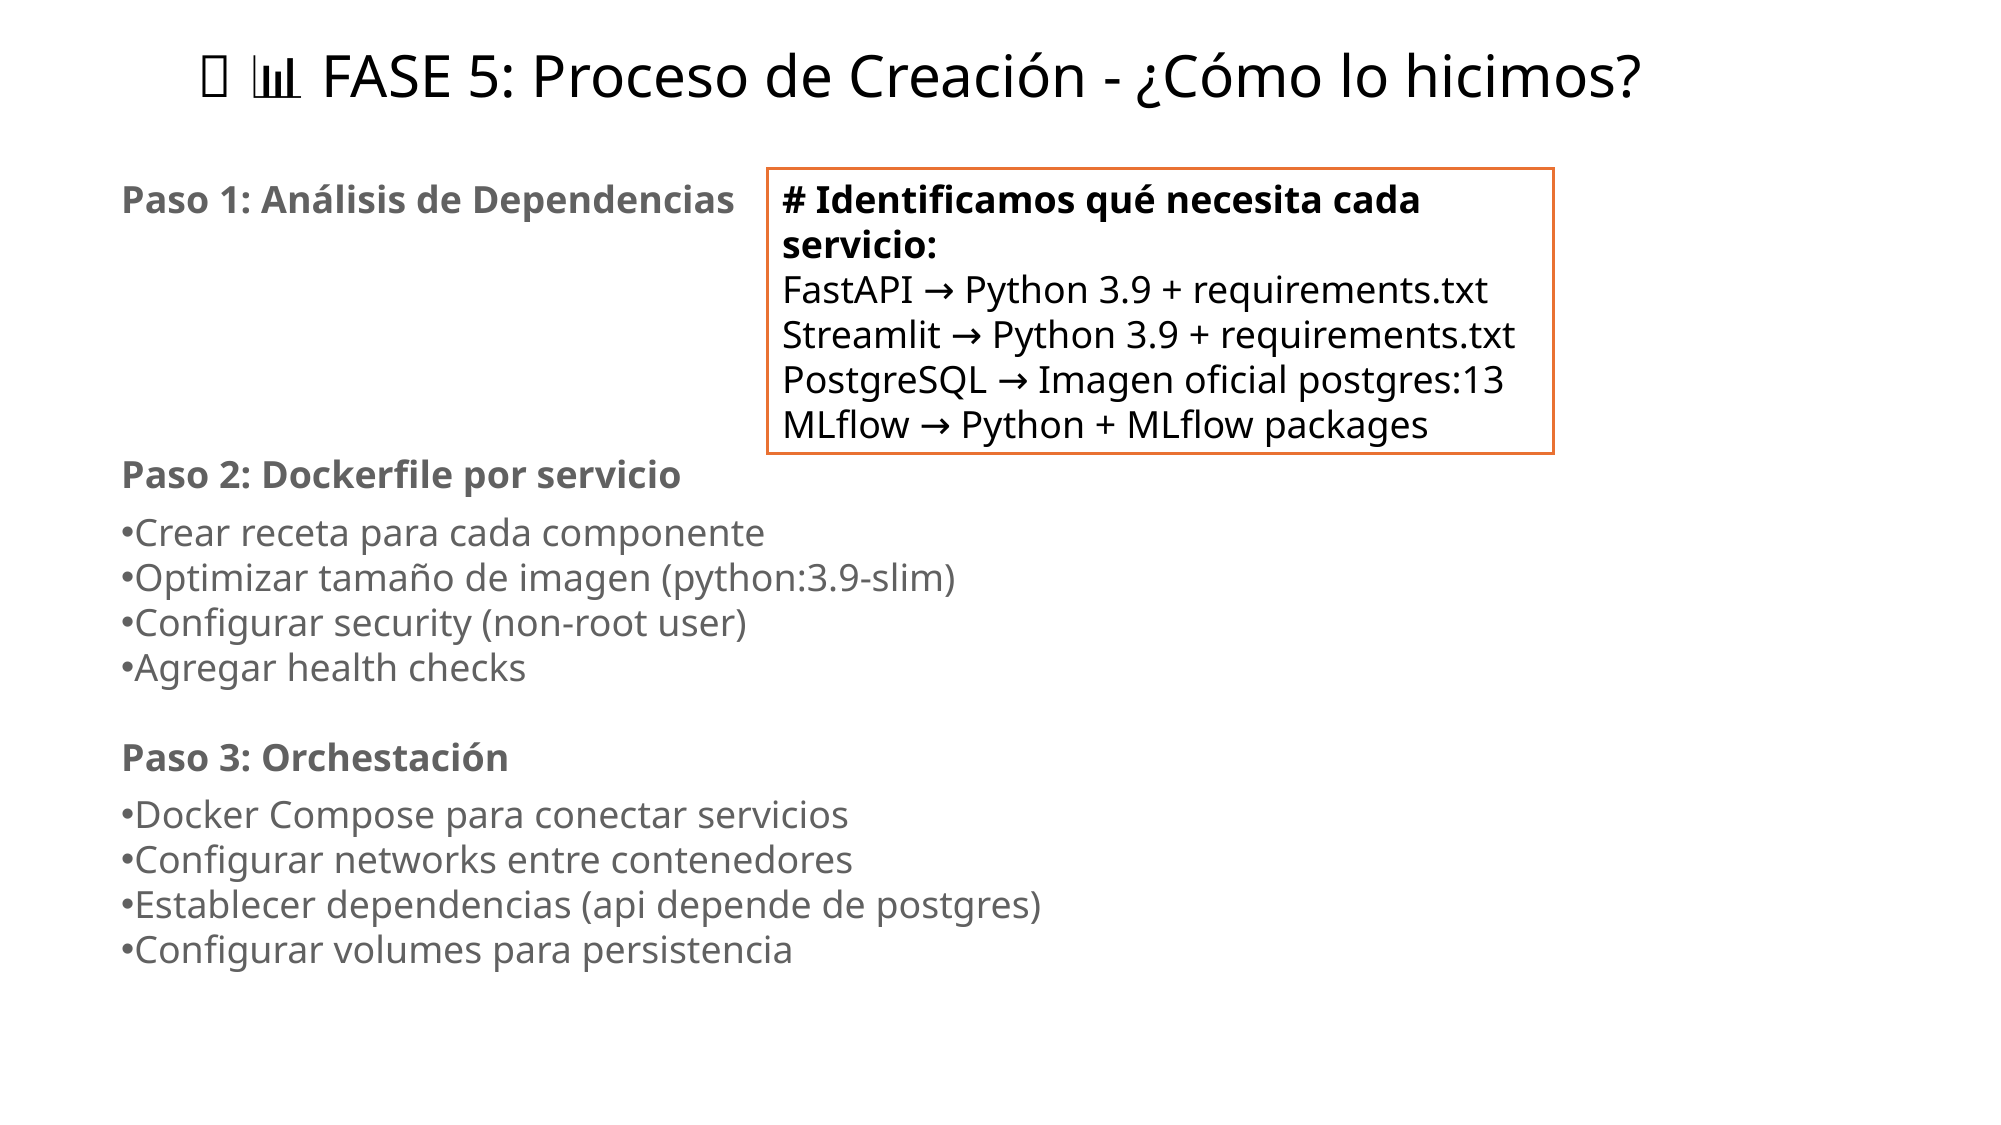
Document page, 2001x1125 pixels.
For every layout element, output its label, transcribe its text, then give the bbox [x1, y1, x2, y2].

text_box # Identificamos qué necesita cada servicio: FastAPI → Python 3.9 + requirements.txt Streamlit → Python 3.9 + requirements.txt PostgreSQL → Imagen oficial postgres:13 MLflow → Python + MLflow packages [766, 167, 1555, 455]
text_box Paso 1: Análisis de Dependencias [106, 168, 766, 229]
title ✅ 📊 FASE 5: Proceso de Creación - ¿Cómo lo hicimos? [169, 24, 1670, 150]
text_box Paso 2: Dockerfile por servicio Crear receta para cada componente Optimizar tamaño de imagen (python:3.9-slim) Configurar security (non-root user) Agregar health checks Paso 3: Orchestación Docker Compose para conectar servicios Configurar networks entre contenedores Establecer dependencias (api depende de postgres) Configurar volumes para persistencia [106, 444, 1107, 979]
